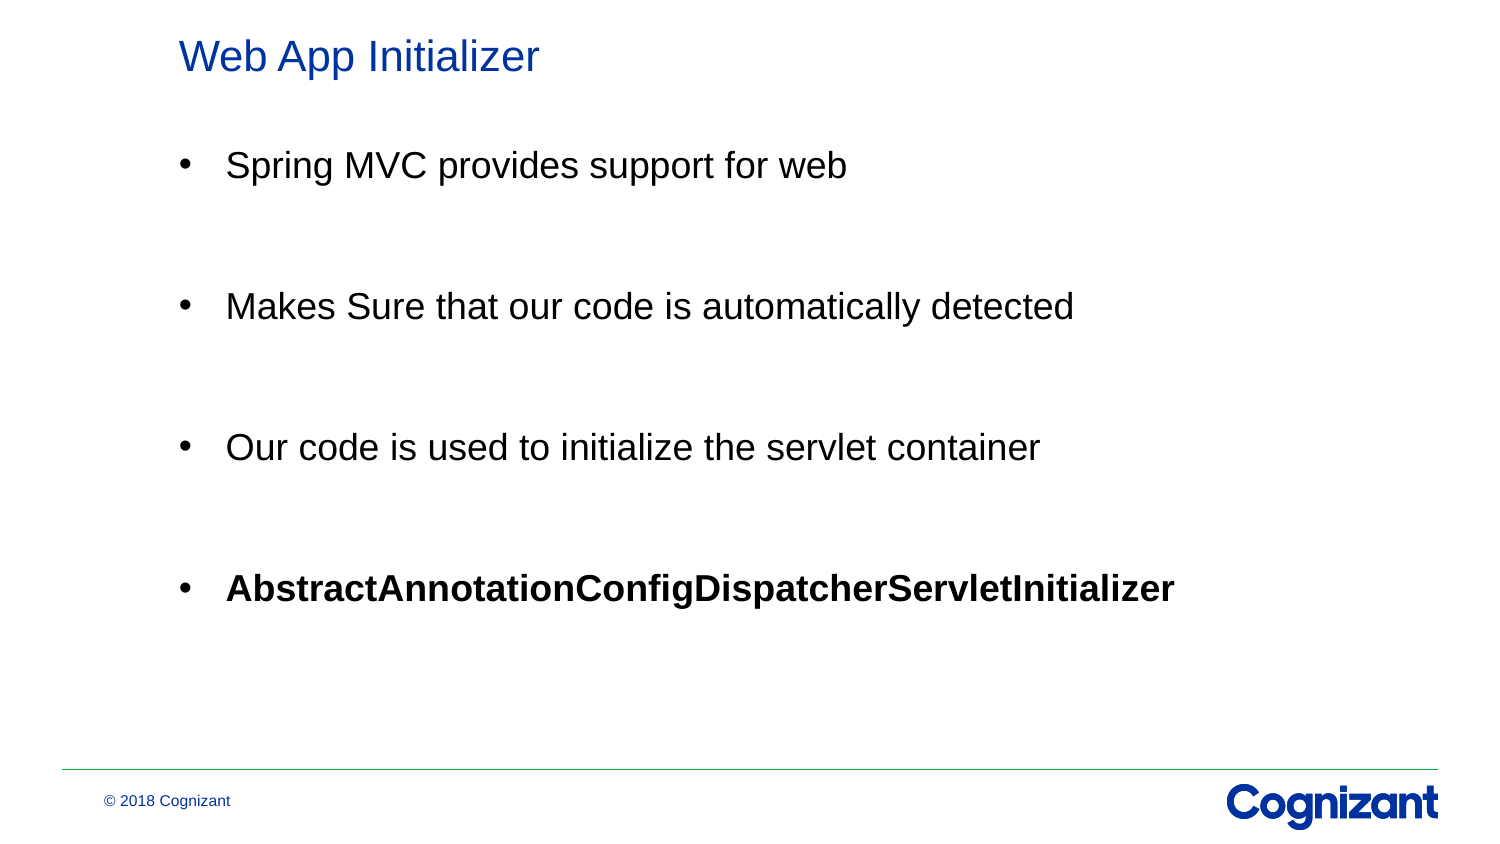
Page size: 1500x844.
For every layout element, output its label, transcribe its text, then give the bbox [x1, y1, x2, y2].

picture [1227, 784, 1438, 830]
title Web App Initializer [178, 33, 1135, 145]
list Spring MVC provides support for web Makes Sure that our code is automatically detected Our code is used to initialize the servlet container AbstractAnnotationConfigDispatcherServletInitializer [178, 145, 1182, 728]
